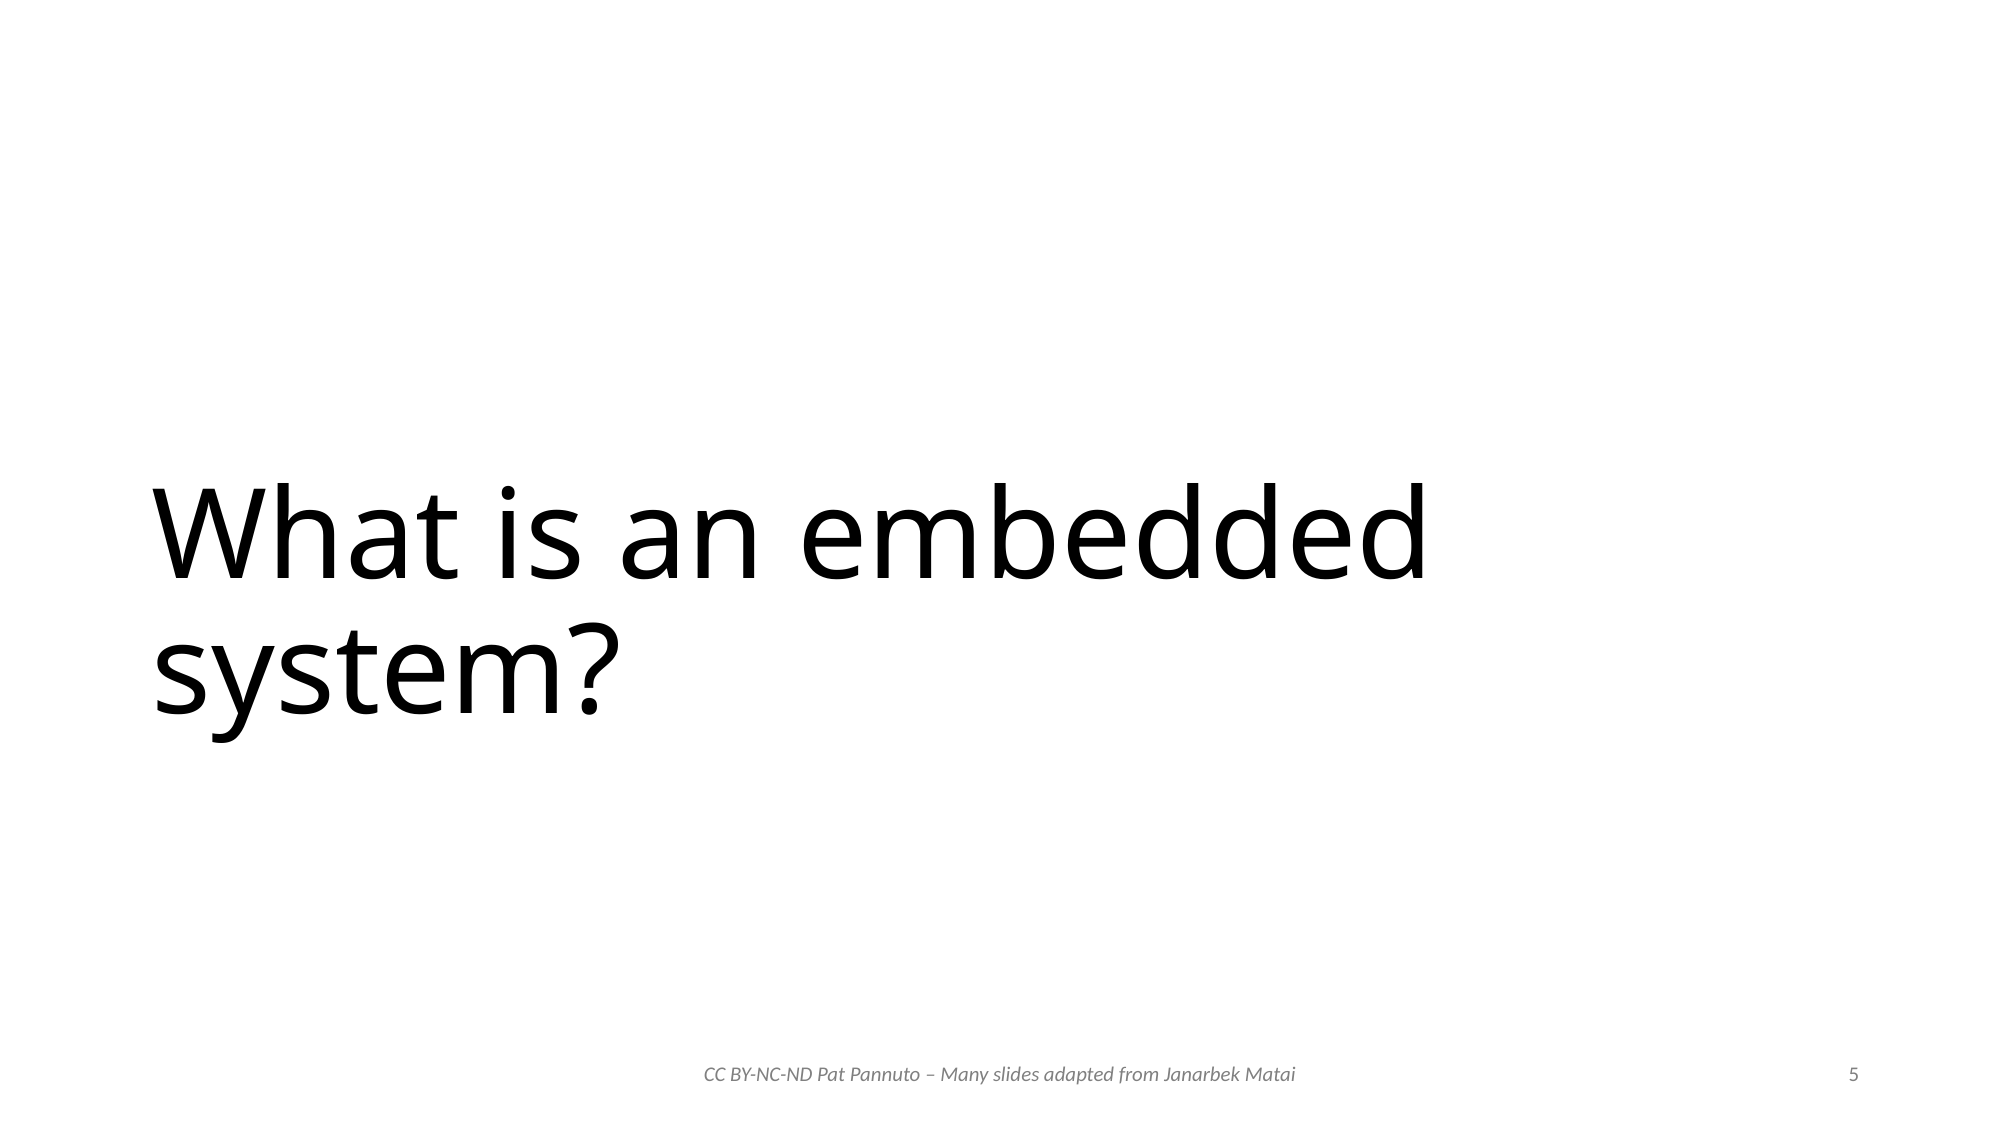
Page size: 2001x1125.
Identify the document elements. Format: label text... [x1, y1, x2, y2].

title What is an embedded system? [136, 280, 1862, 749]
footer CC BY-NC-ND Pat Pannuto – Many slides adapted from Janarbek Matai [662, 1042, 1338, 1103]
